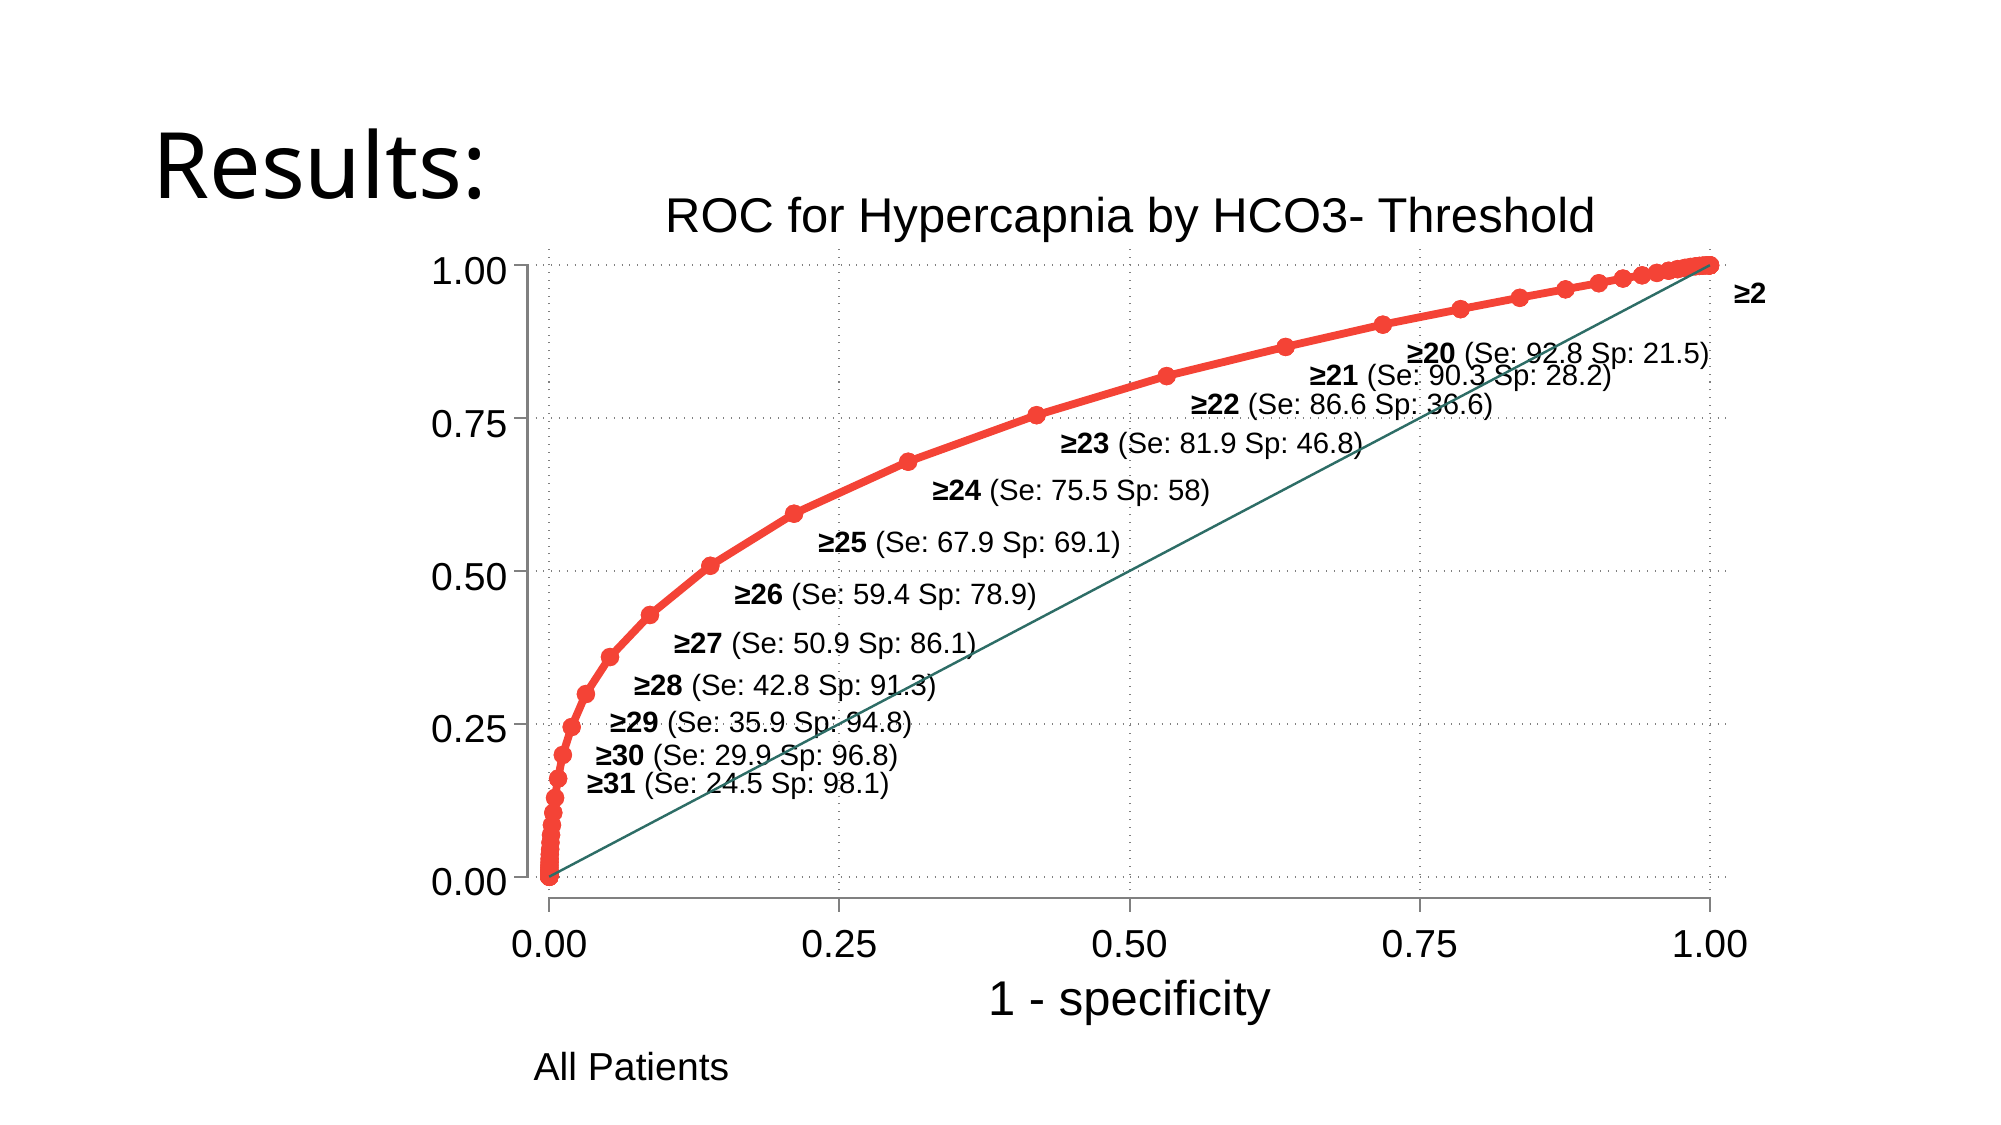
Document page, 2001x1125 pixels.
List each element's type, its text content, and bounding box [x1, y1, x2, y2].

title Results: [137, 59, 1863, 278]
picture [299, 148, 1765, 1125]
